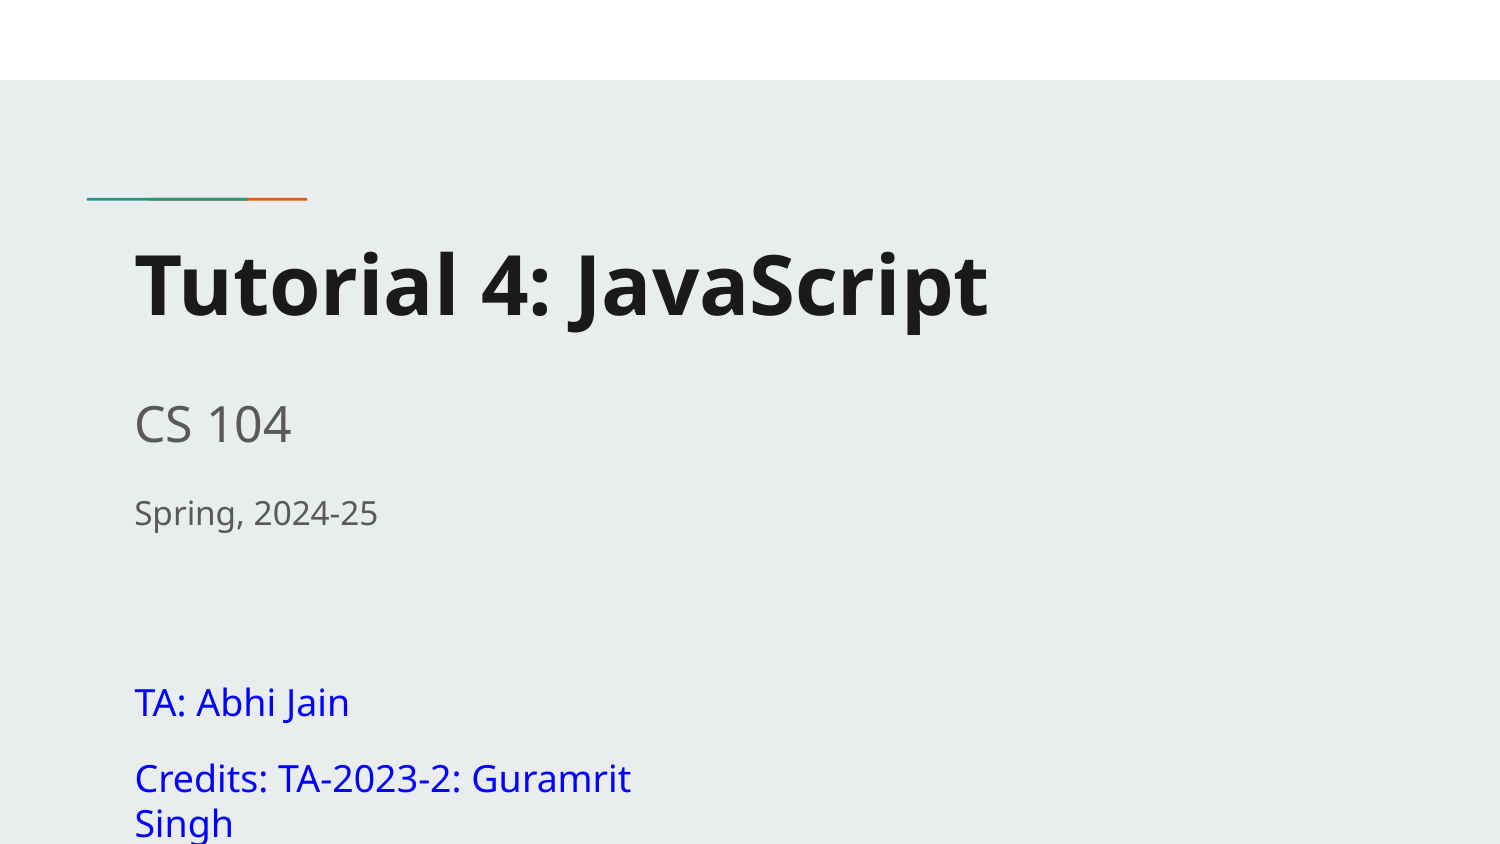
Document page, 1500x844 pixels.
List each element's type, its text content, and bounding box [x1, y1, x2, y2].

text_box Credits: TA-2023-2: Guramrit Singh [119, 739, 739, 844]
text_box TA: Abhi Jain [119, 664, 738, 740]
text_box CS 104 Spring, 2024-25 [119, 377, 1381, 559]
title Tutorial 4: JavaScript [119, 216, 1500, 490]
